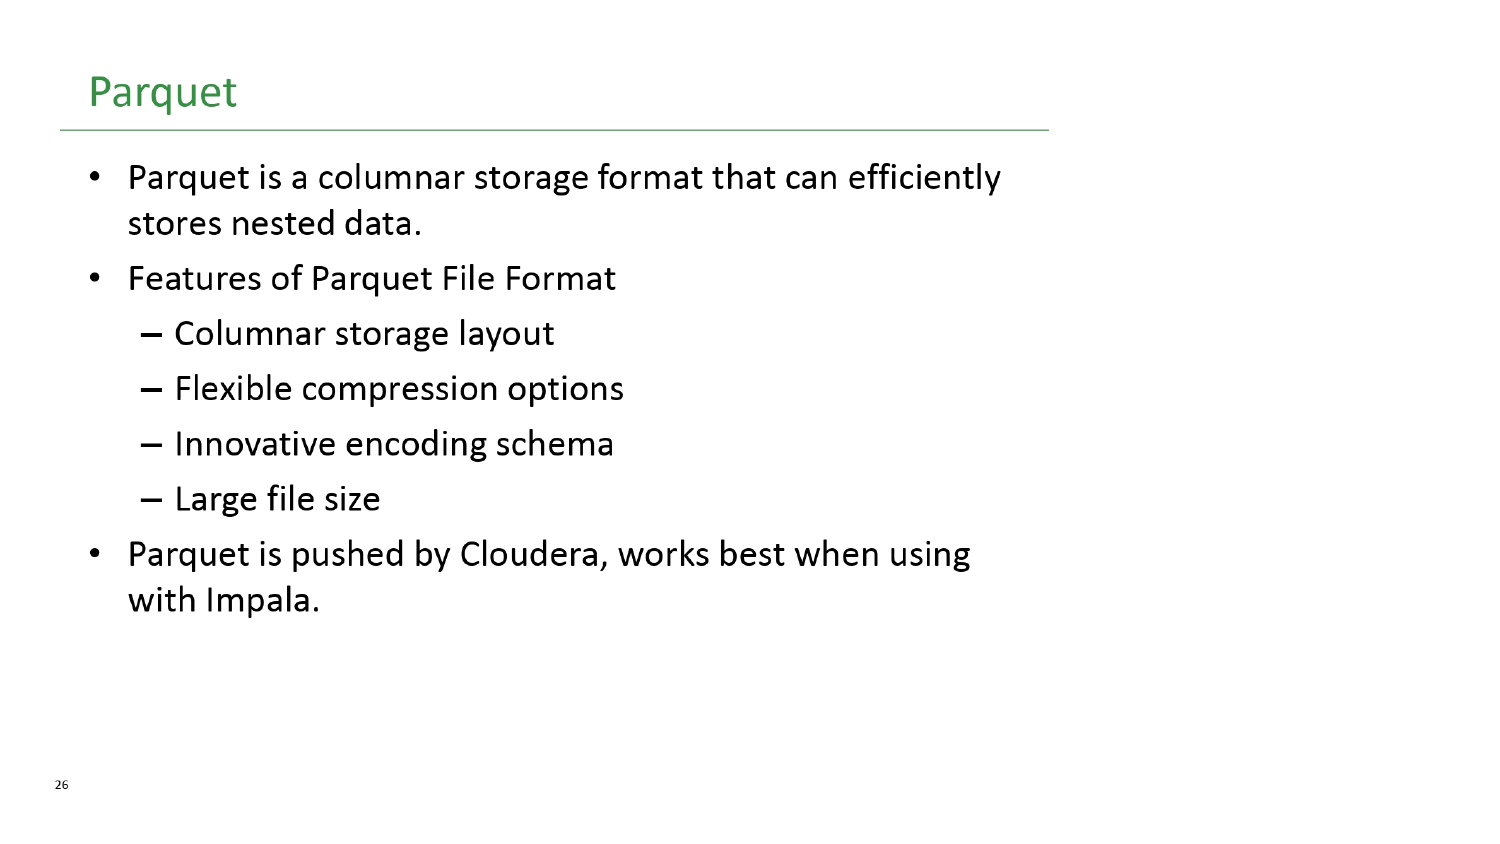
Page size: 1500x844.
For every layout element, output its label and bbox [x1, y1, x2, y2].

picture [24, 24, 1084, 819]
